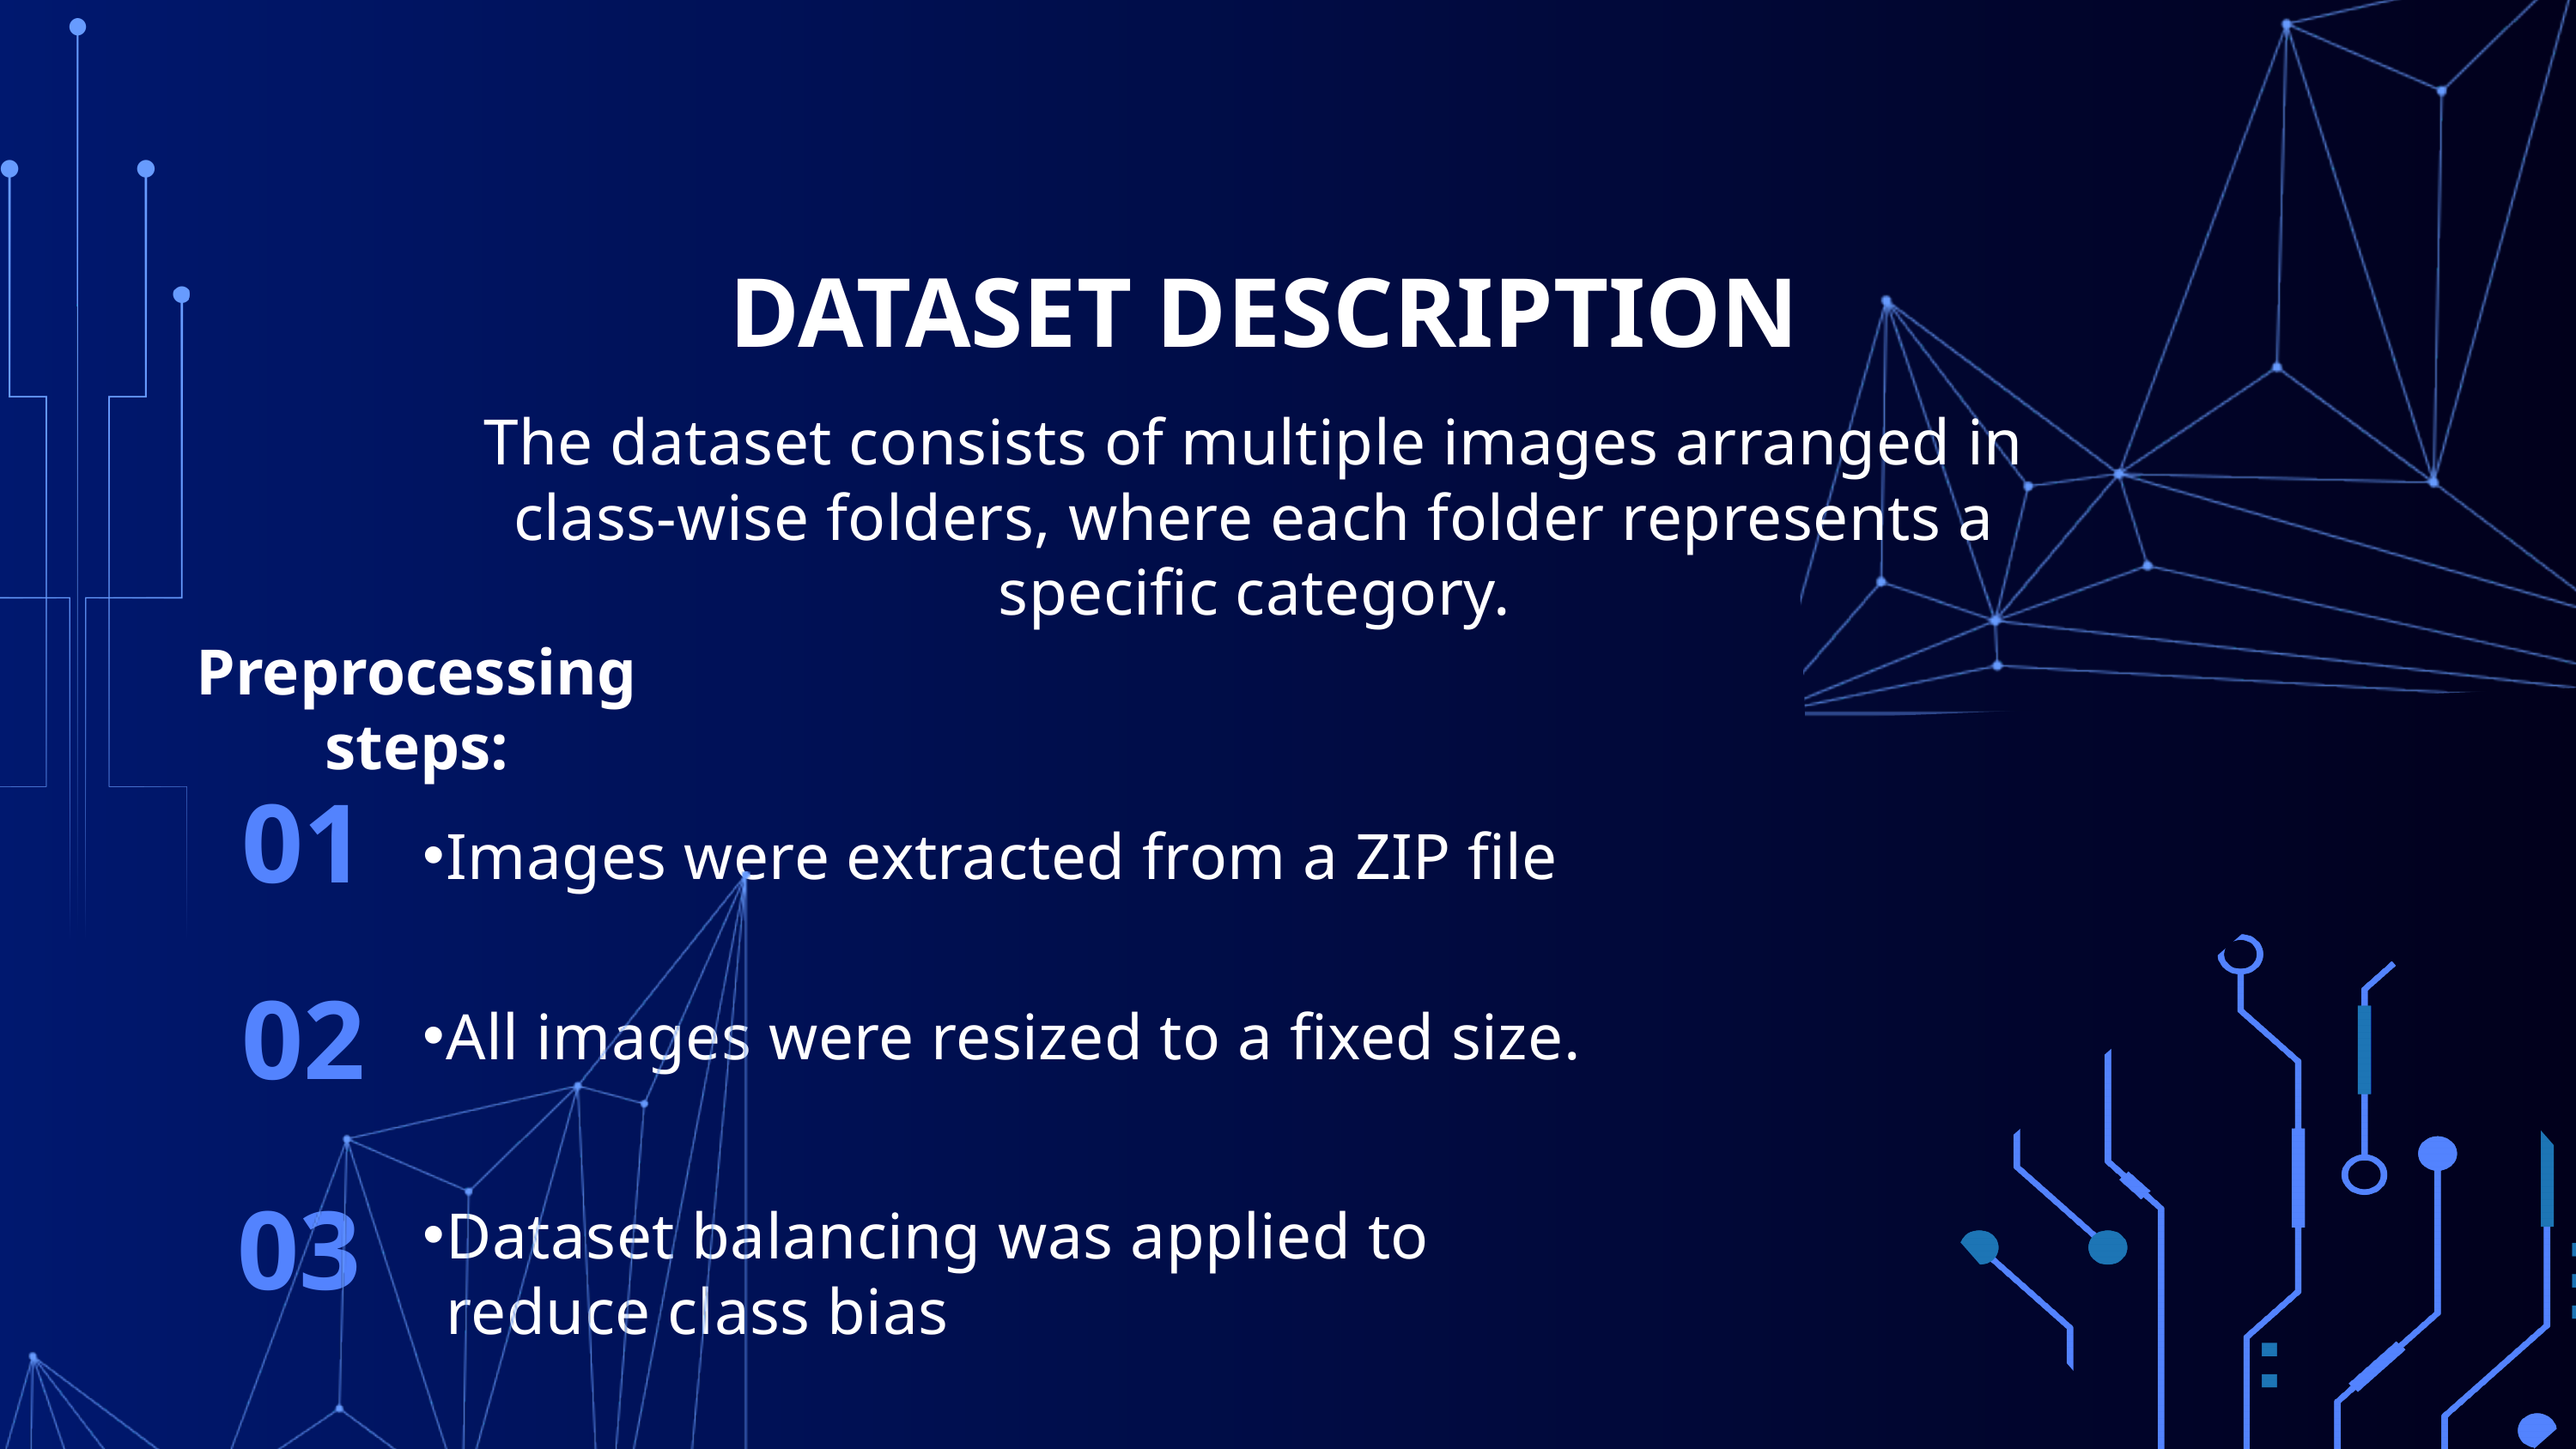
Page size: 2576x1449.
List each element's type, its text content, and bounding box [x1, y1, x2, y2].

text_box [0, 871, 750, 1449]
text_box [0, 18, 190, 871]
text_box The dataset consists of multiple images arranged in class-wise folders, where each folder represents a specific category. [428, 402, 2081, 669]
text_box Images were extracted from a ZIP file [446, 816, 1648, 894]
text_box [1775, 0, 2576, 720]
text_box 01 [241, 752, 446, 871]
text_box Preprocessing steps: [172, 632, 662, 752]
text_box DATASET DESCRIPTION [366, 251, 2163, 367]
text_box Dataset balancing was applied to reduce class bias [750, 1196, 1648, 1353]
text_box All images were resized to a fixed size. [750, 997, 1648, 1075]
text_box [1929, 871, 2576, 1449]
